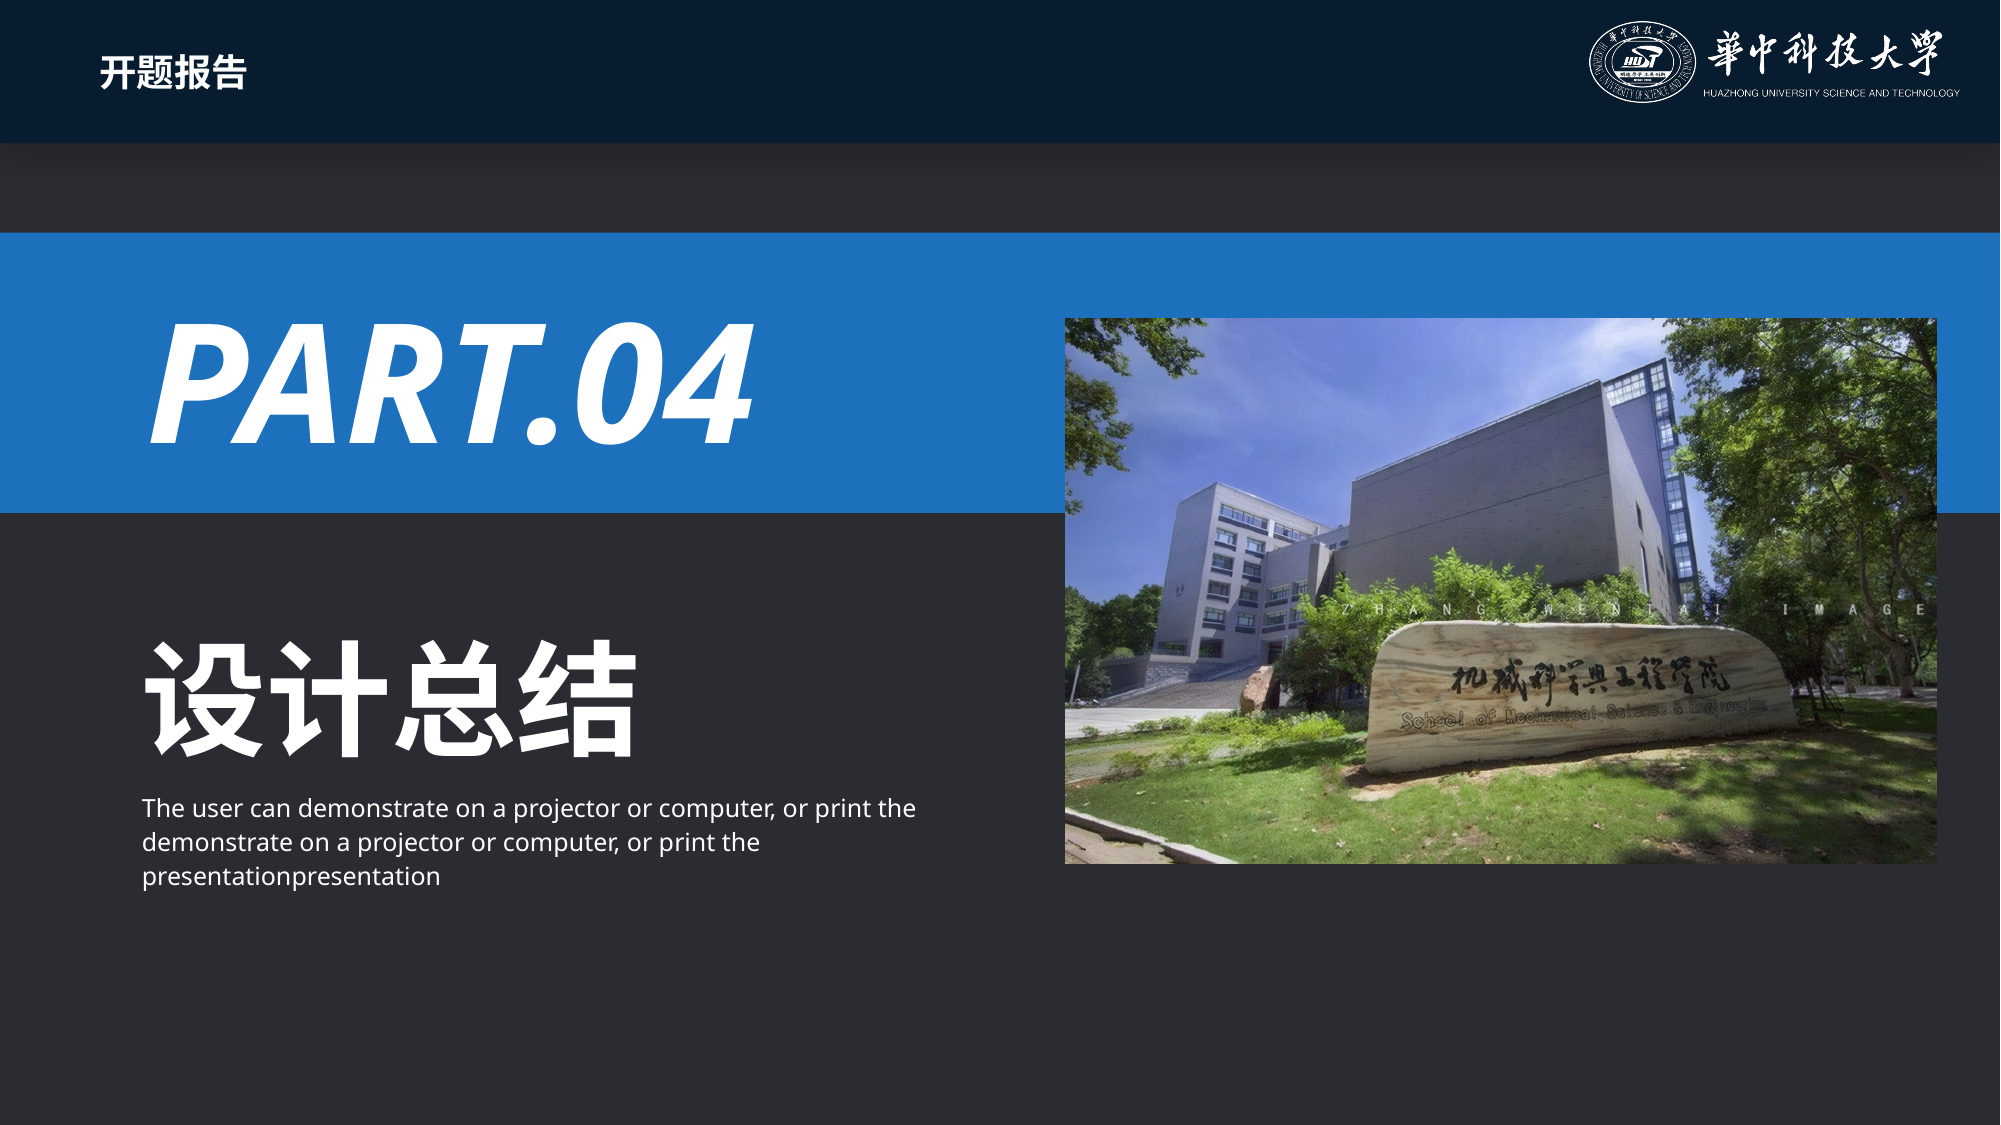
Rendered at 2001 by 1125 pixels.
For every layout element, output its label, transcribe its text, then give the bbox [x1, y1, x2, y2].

text_box [0, 232, 2000, 514]
text_box The user can demonstrate on a projector or computer, or print the demonstrate on a projector or computer, or print the presentationpresentation [127, 780, 935, 898]
text_box [0, 0, 2000, 144]
text_box 设计总结 [127, 592, 1065, 779]
text_box PART.04 [132, 241, 877, 485]
text_box 开题报告 [84, 41, 265, 102]
picture [1589, 21, 1960, 104]
picture [1065, 318, 1937, 864]
